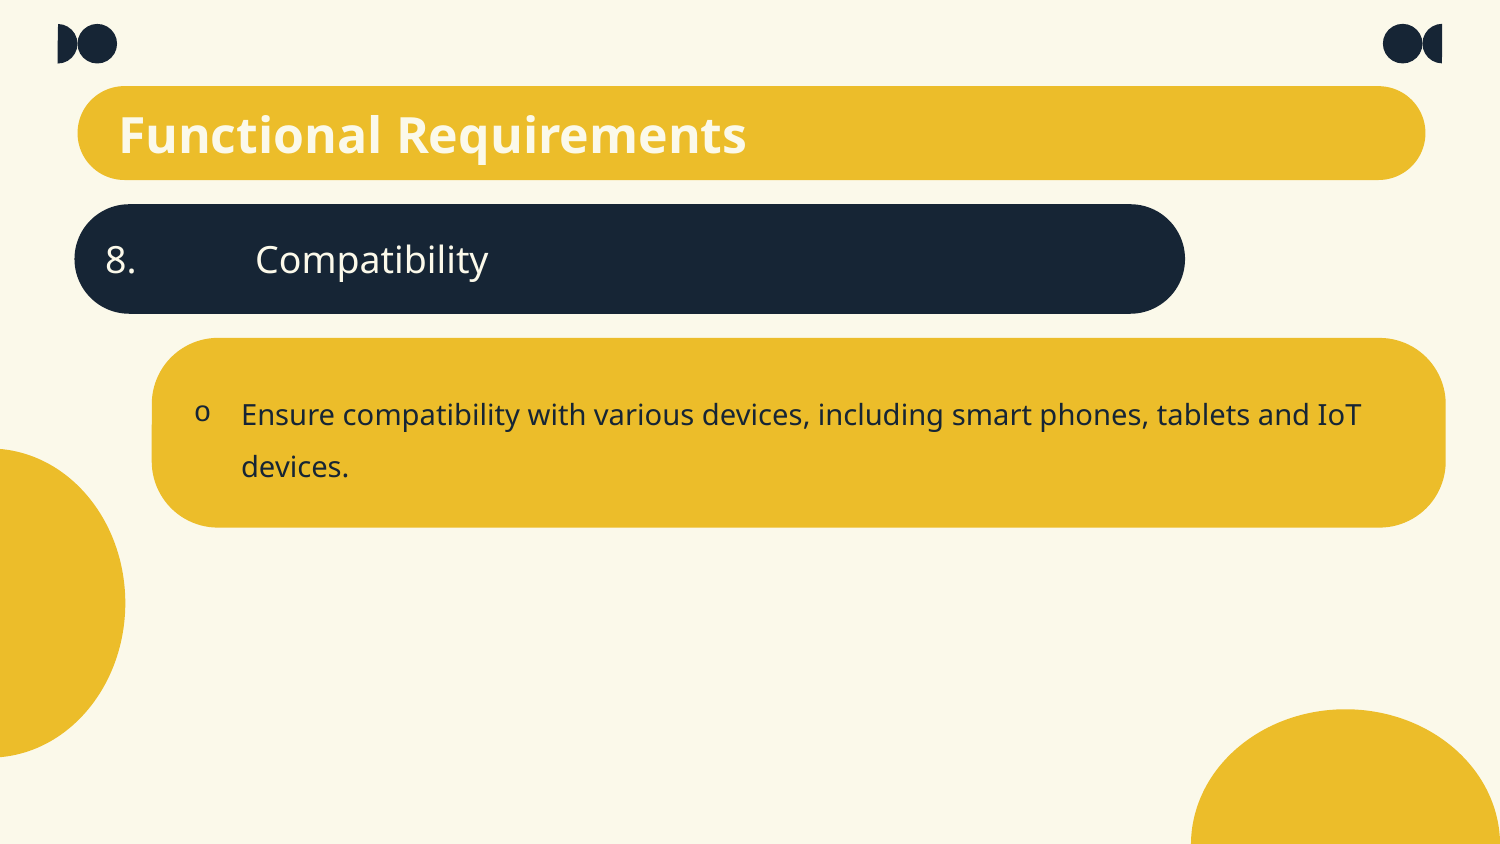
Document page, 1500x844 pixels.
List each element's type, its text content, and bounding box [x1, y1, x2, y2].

text_box [77, 86, 118, 180]
text_box [74, 204, 1186, 314]
subtitle Ensure compatibility with various devices, including smart phones, tablets and IoT devices. [194, 378, 1403, 744]
title Functional Requirements [118, 86, 1382, 180]
text_box [151, 337, 1446, 524]
text_box [1382, 86, 1426, 180]
title 8. Compatibility [105, 221, 674, 297]
